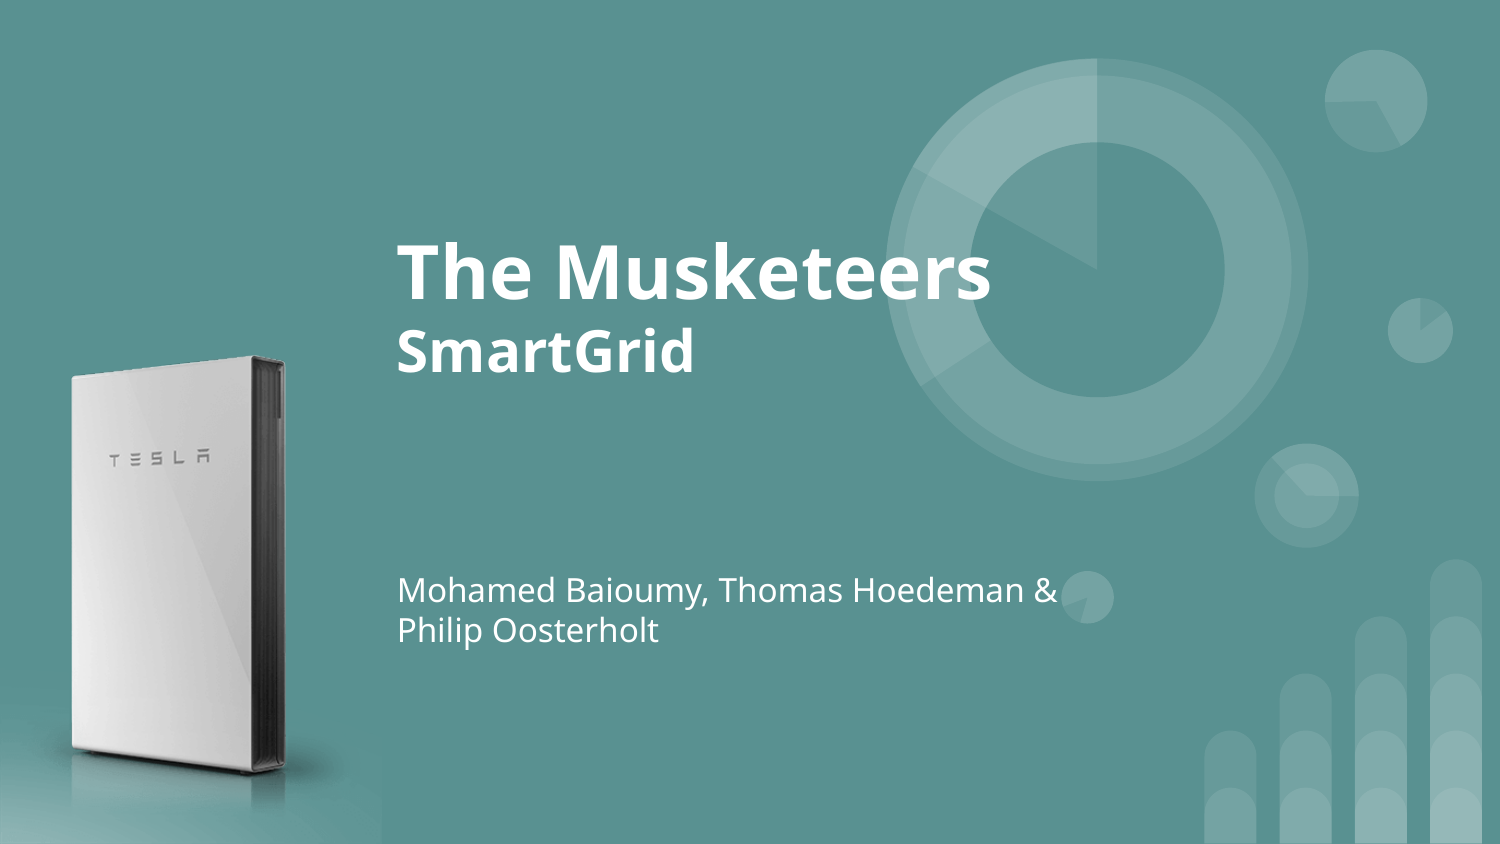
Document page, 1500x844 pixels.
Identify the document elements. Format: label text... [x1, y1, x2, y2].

title The Musketeers SmartGrid [381, 180, 1080, 488]
subtitle Mohamed Baioumy, Thomas Hoedeman & Philip Oosterholt [387, 554, 1080, 669]
picture [0, 342, 382, 844]
